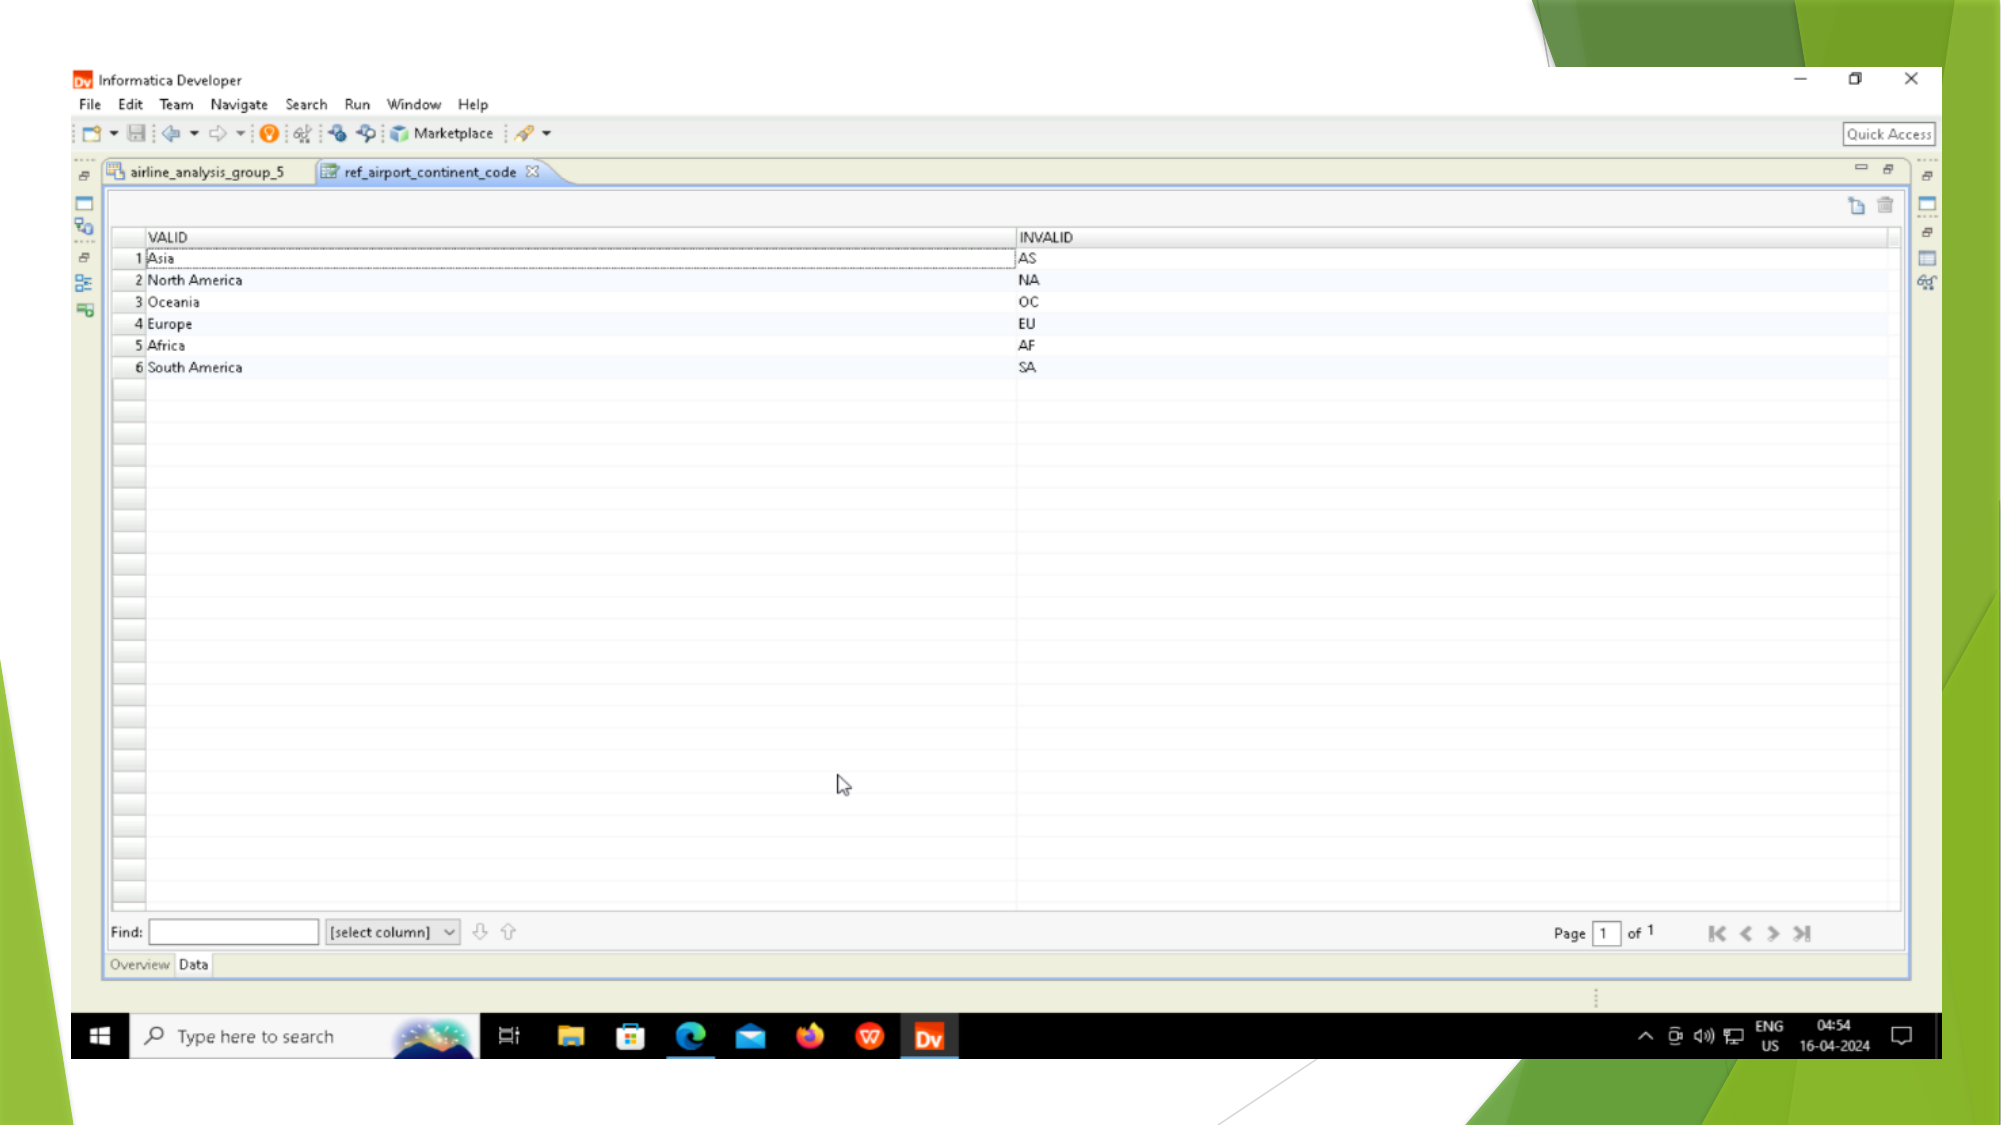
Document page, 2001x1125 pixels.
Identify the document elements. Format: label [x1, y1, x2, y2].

list [70, 67, 1942, 1060]
